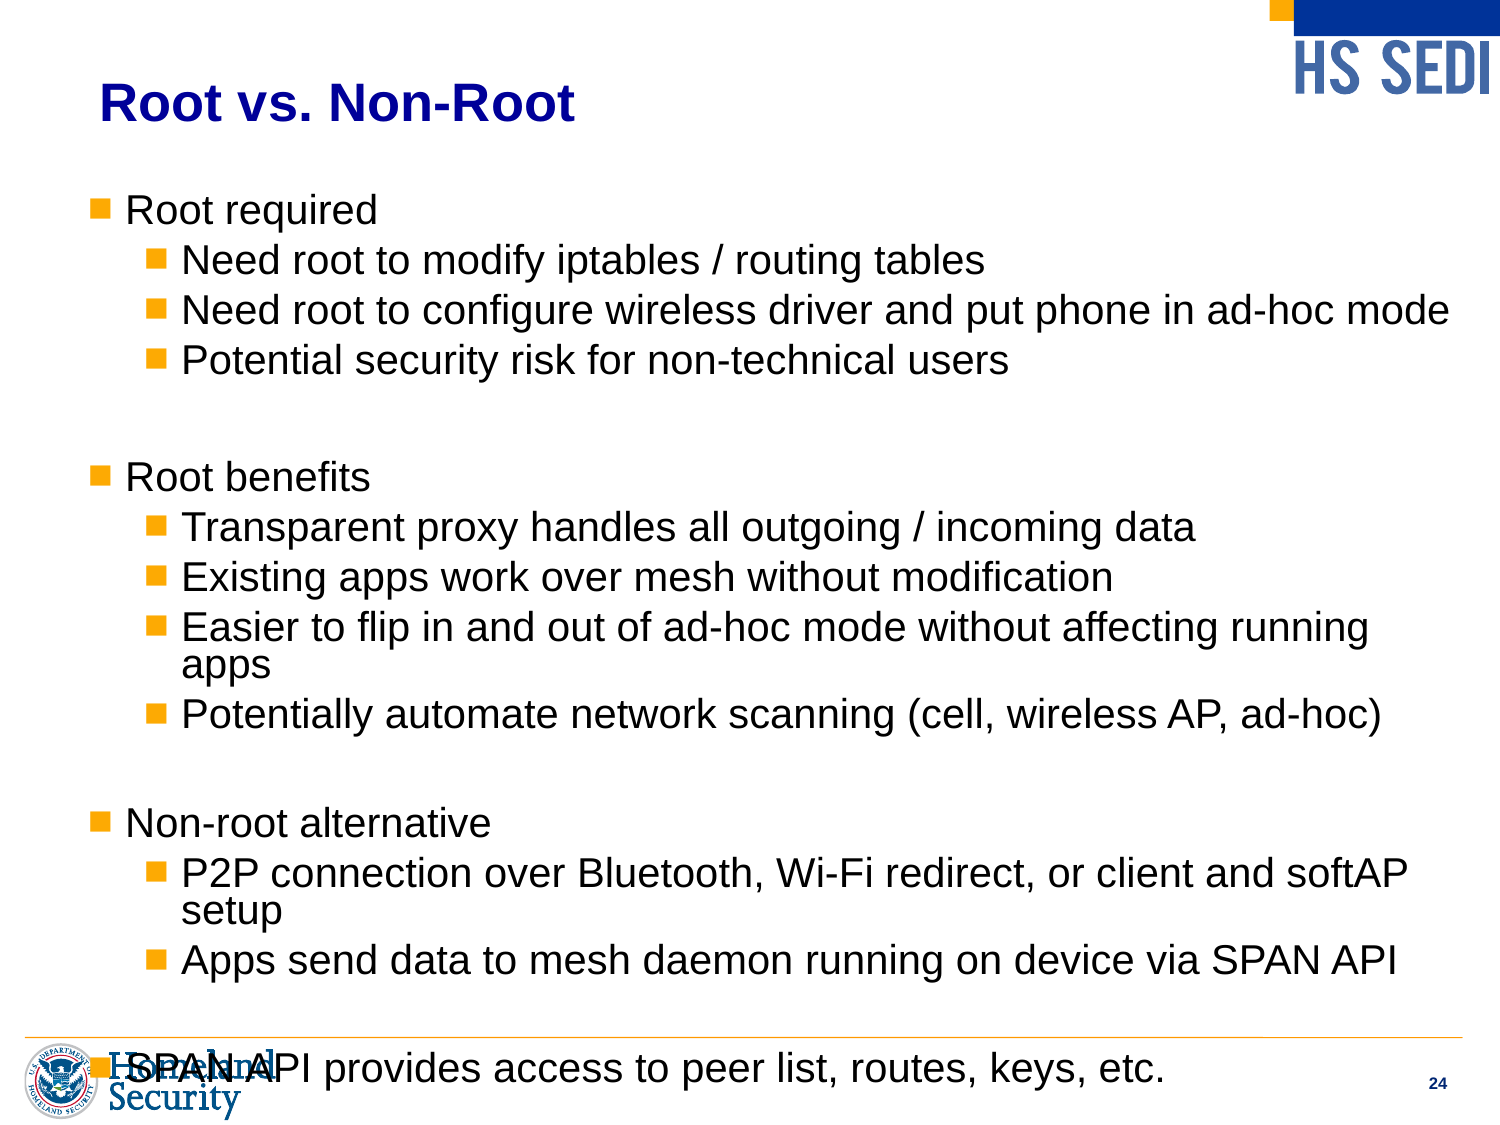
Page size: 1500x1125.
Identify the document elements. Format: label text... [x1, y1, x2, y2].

list [93, 965, 1357, 1004]
text_box Root required Need root to modify iptables / routing tables Need root to configure wireless driver and put phone in ad-hoc mode Potential security risk for non-technical users Root benefits Transparent proxy handles all outgoing / incoming data Existing apps work over mesh without modification Easier to flip in and out of ad-hoc mode without affecting running apps Potentially automate network scanning (cell, wireless AP, ad-hoc) Non-root alternative P2P connection over Bluetooth, Wi-Fi redirect, or client and softAP setup Apps send data to mesh daemon running on device via SPAN API SPAN API provides access to peer list, routes, keys, etc. [72, 183, 1485, 965]
title Root vs. Non-Root [84, 62, 1260, 151]
slide_number 24 [1374, 1068, 1463, 1094]
